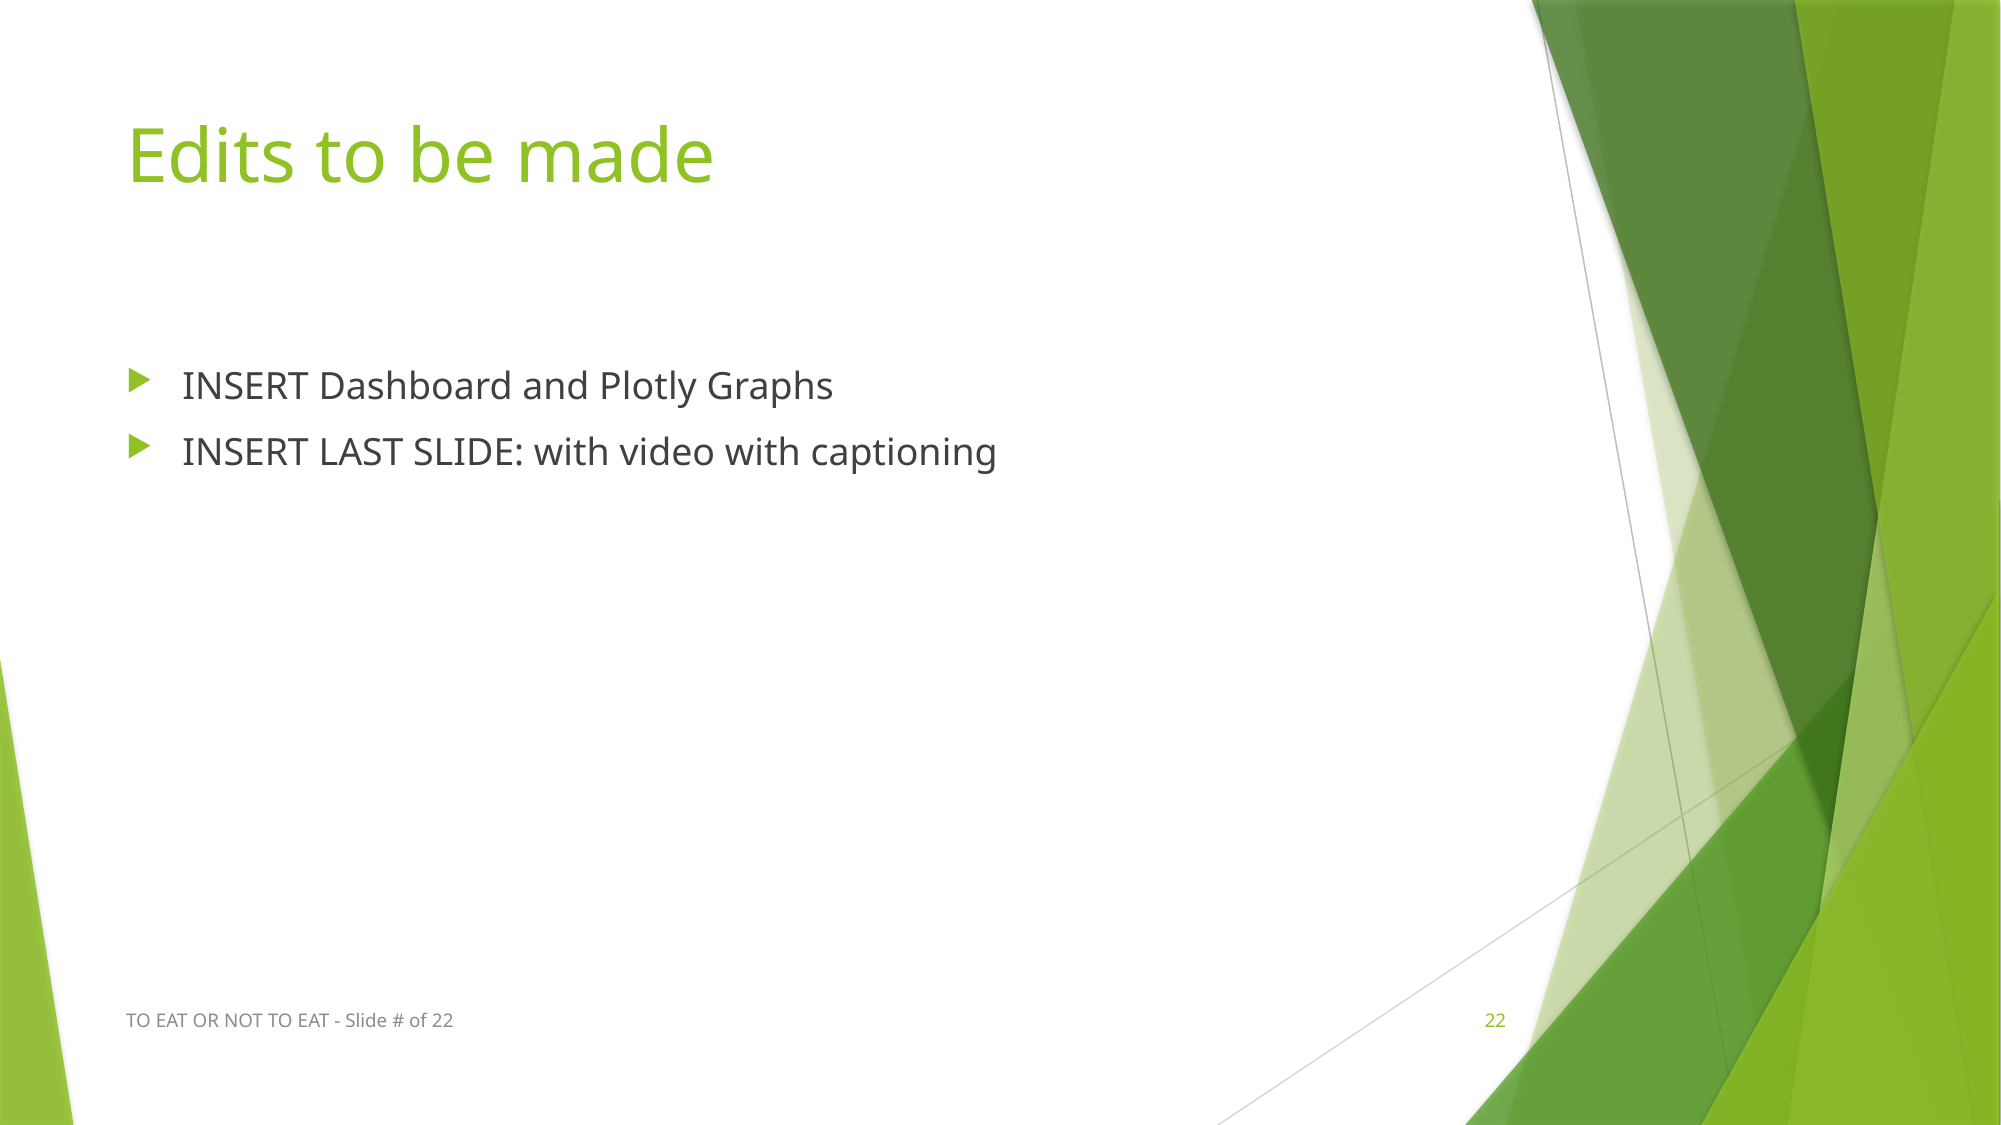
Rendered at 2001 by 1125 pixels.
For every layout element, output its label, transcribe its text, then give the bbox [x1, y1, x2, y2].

footer TO EAT OR NOT TO EAT - Slide # of 22 [111, 991, 1145, 1051]
list INSERT Dashboard and Plotly Graphs INSERT LAST SLIDE: with video with captioning [111, 354, 1522, 992]
slide_number 22 [1409, 991, 1522, 1051]
title Edits to be made [111, 99, 1522, 317]
